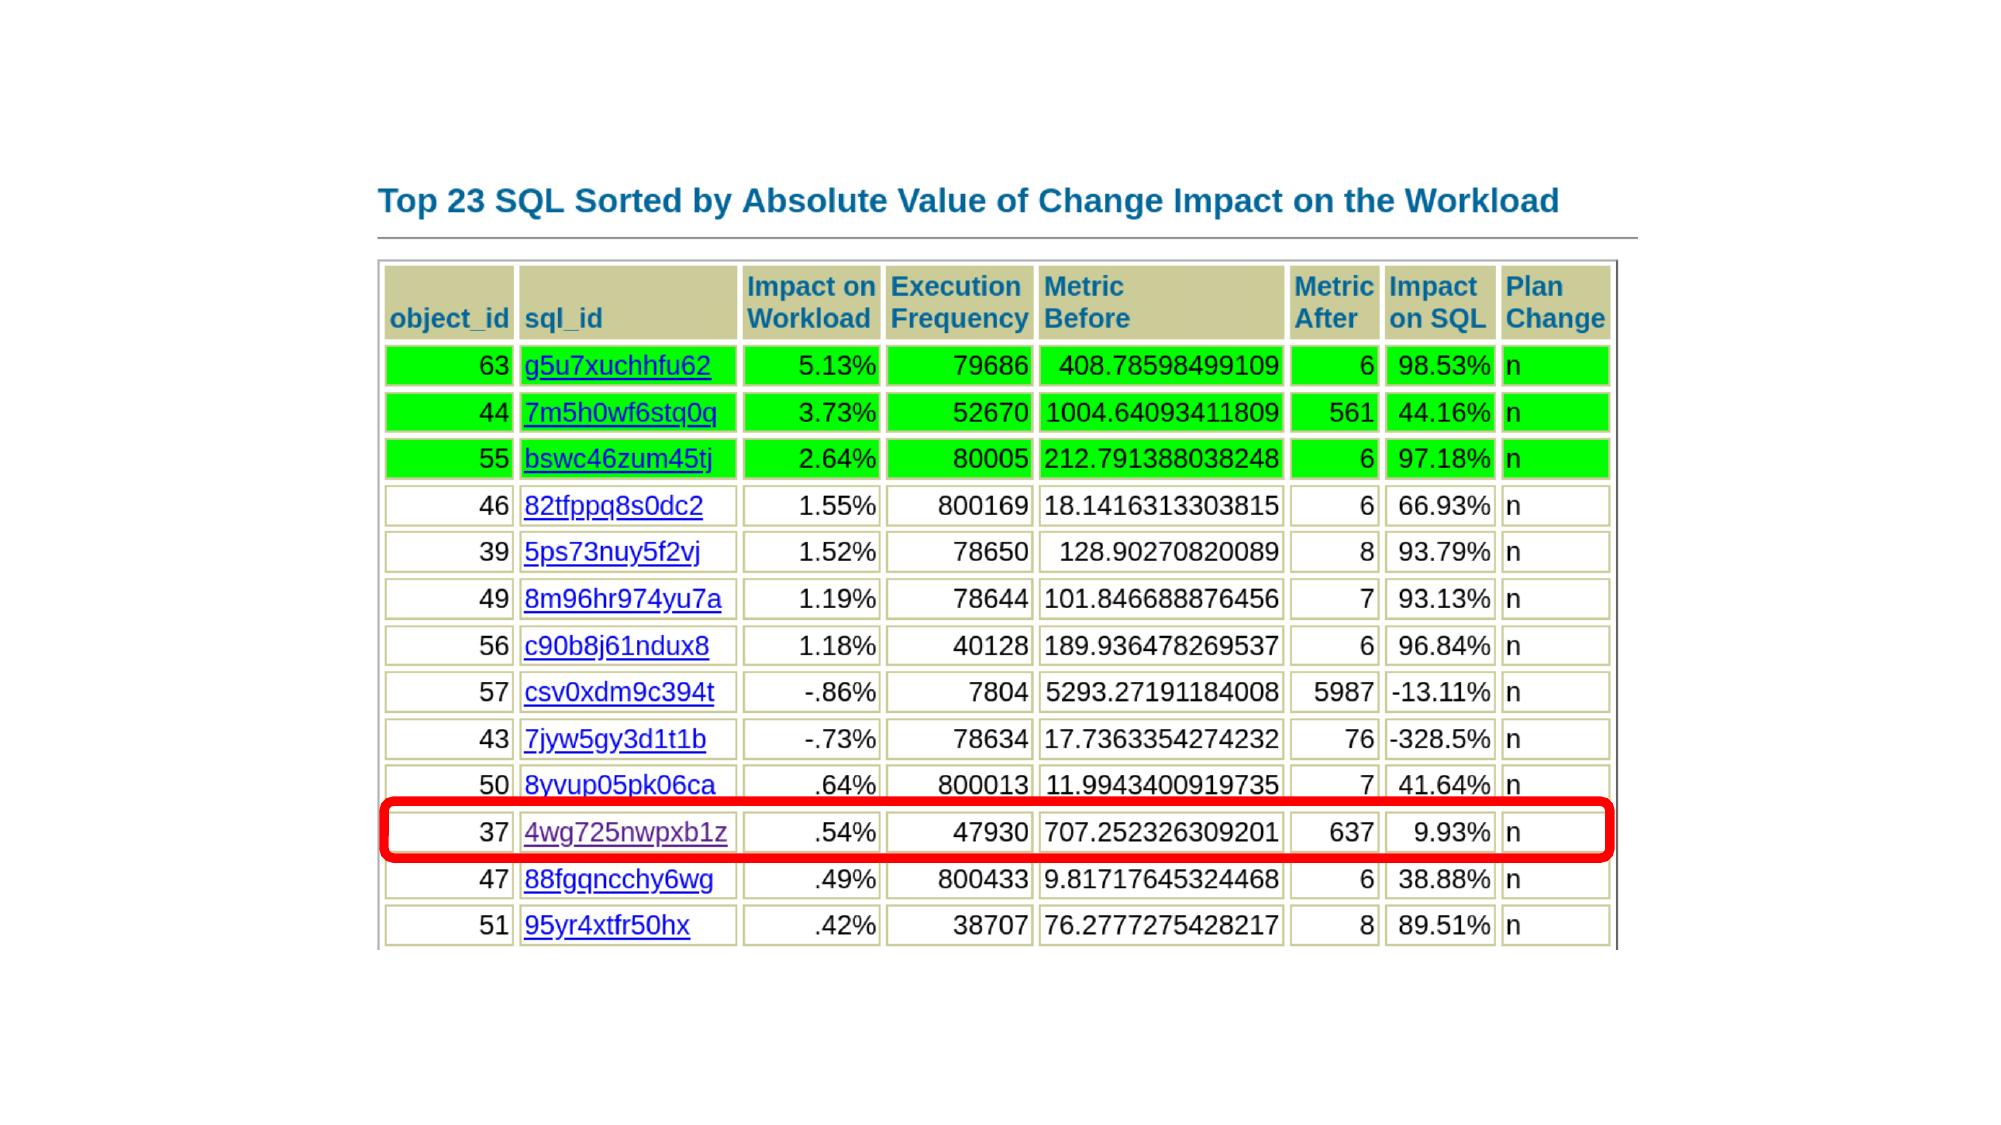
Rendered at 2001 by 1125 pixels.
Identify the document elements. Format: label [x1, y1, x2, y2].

picture [361, 175, 1638, 950]
